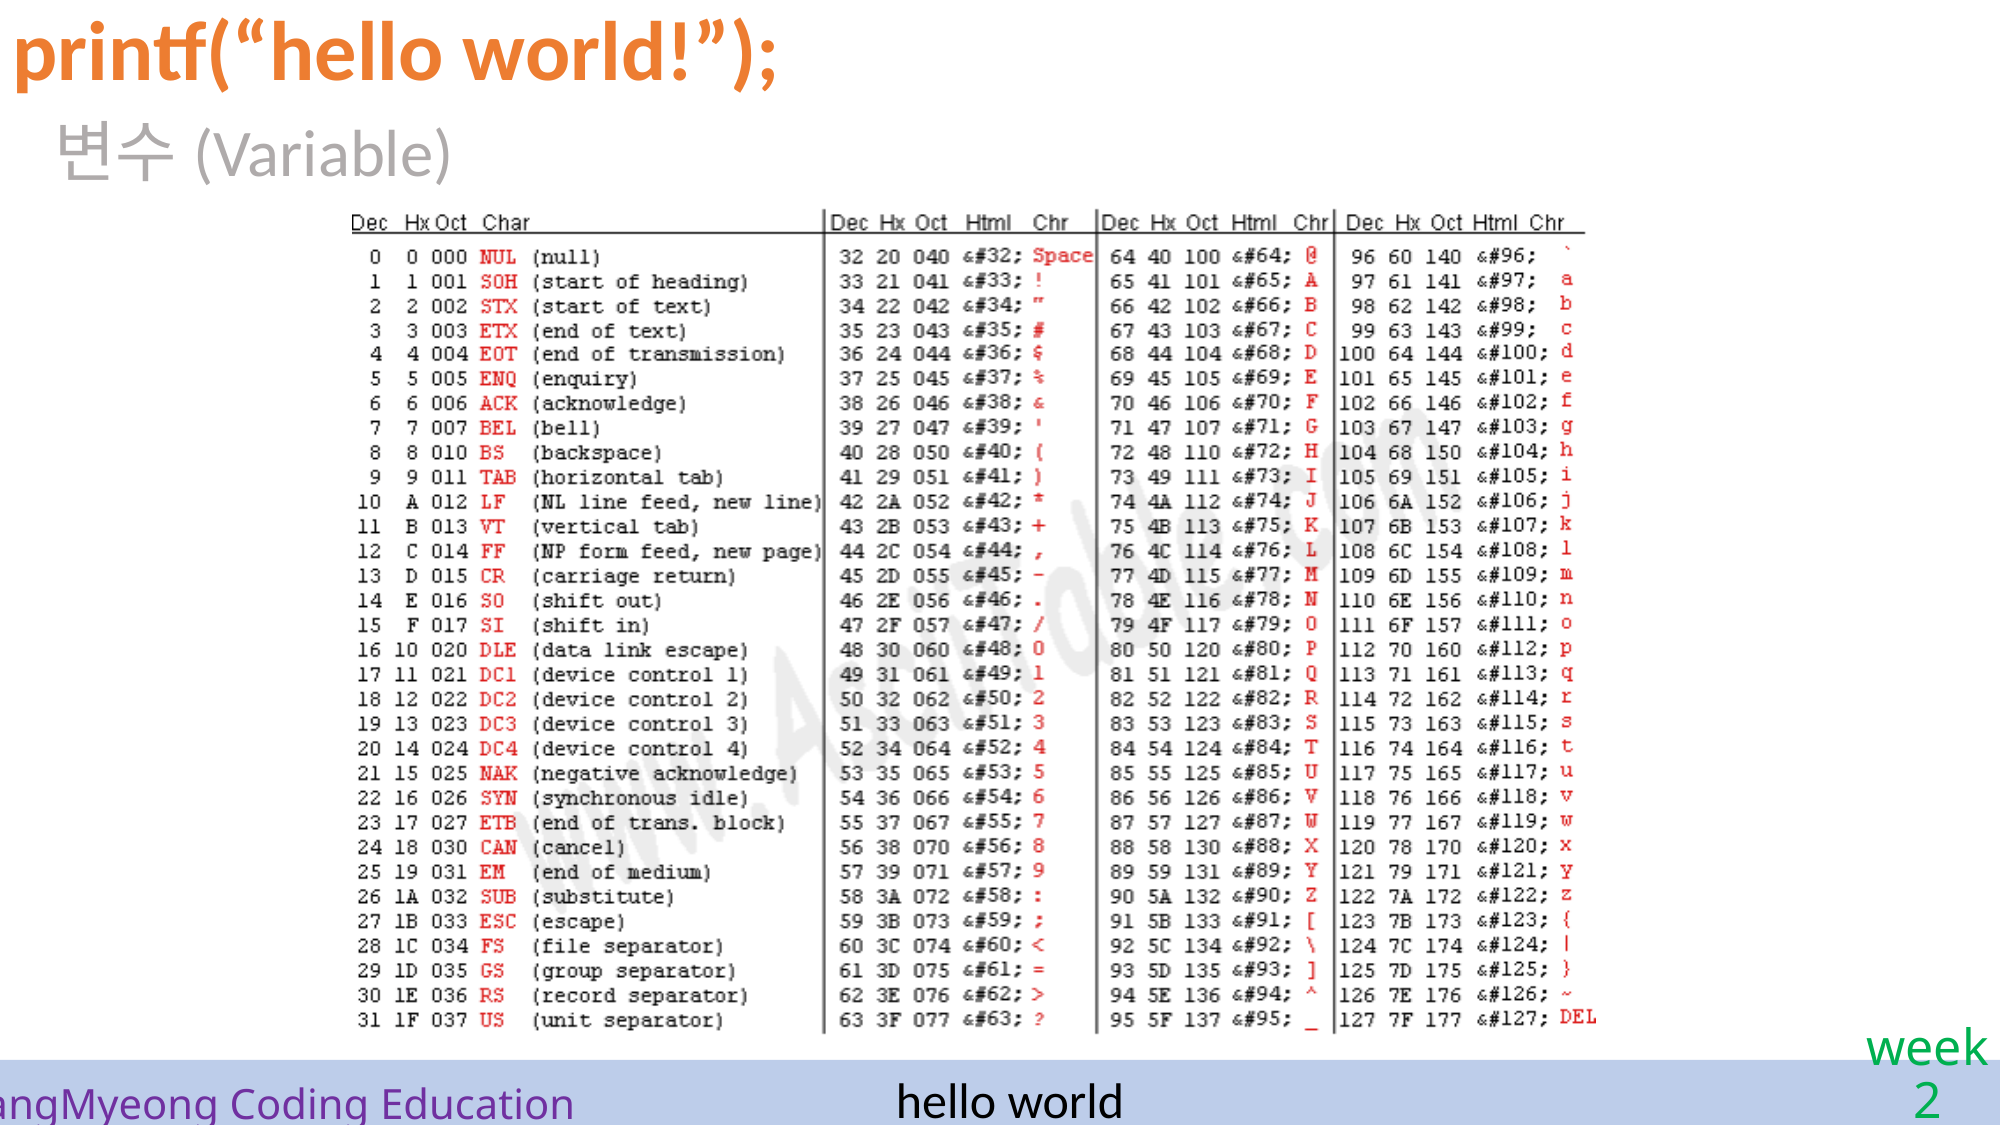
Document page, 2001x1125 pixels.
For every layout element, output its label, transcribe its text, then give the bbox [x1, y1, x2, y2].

text_box printf(“hello world!”); [0, 0, 799, 128]
picture [352, 206, 1596, 1036]
subtitle hello world [778, 1068, 1242, 1125]
text_box 변수(Variable) [39, 102, 469, 198]
text_box [0, 1059, 2000, 1125]
title SangMyeong Coding Education [0, 1114, 592, 1125]
